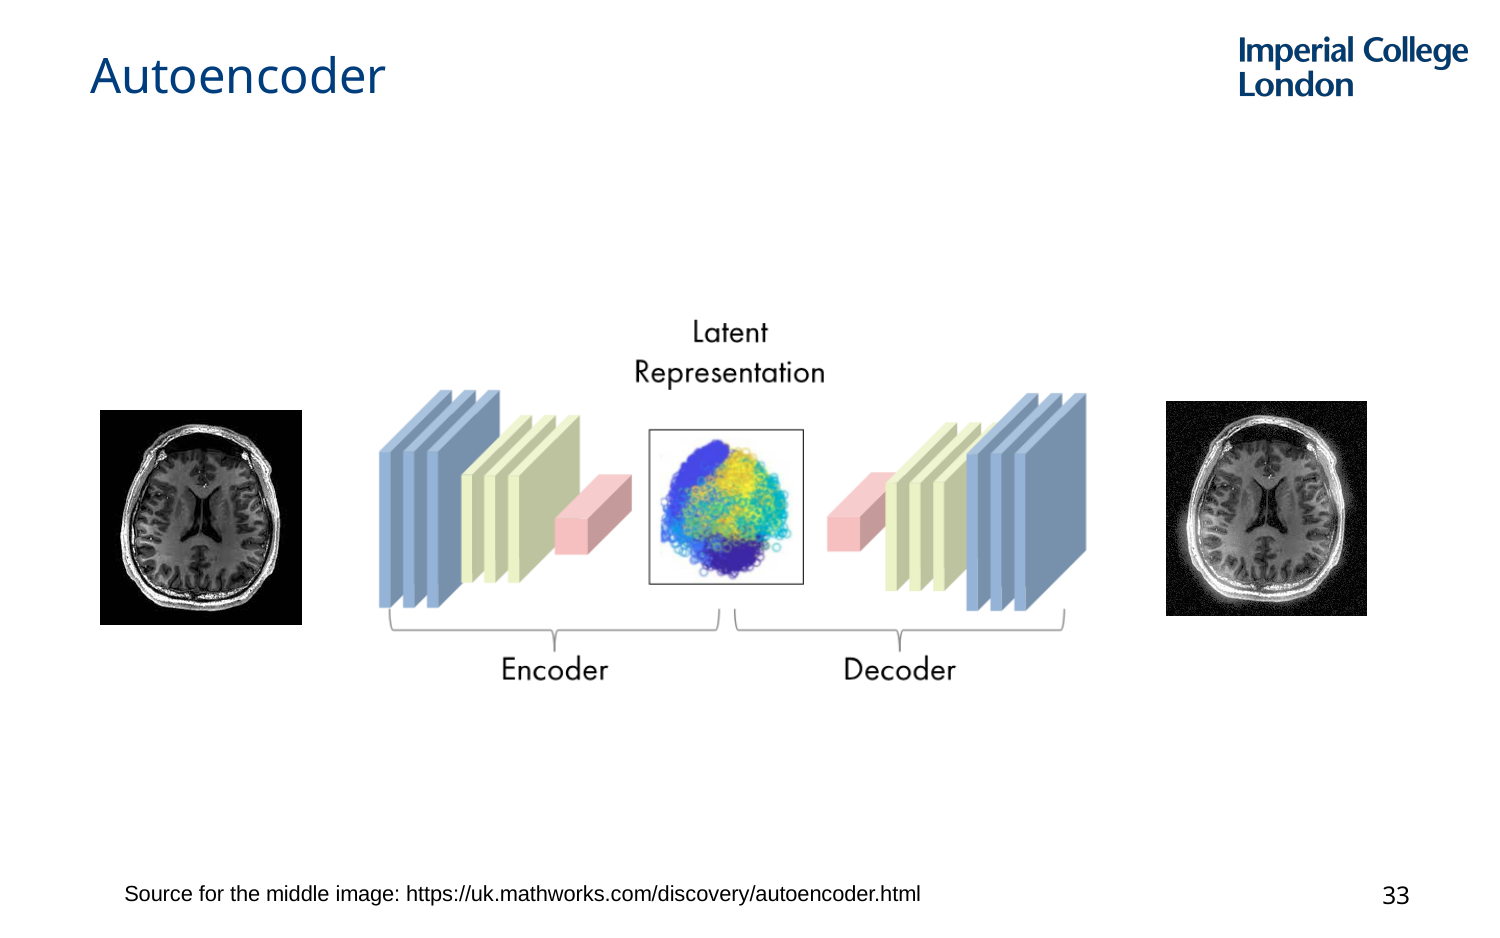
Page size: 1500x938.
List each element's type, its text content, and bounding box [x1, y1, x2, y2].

picture [1165, 401, 1367, 616]
picture [1425, 18, 1486, 114]
slide_number 33 [1074, 872, 1426, 920]
text_box Source for the middle image: https://uk.mathworks.com/discovery/autoencoder.html [109, 872, 938, 914]
title Autoencoder [75, 0, 1425, 153]
picture [348, 270, 1120, 716]
picture [100, 410, 302, 625]
